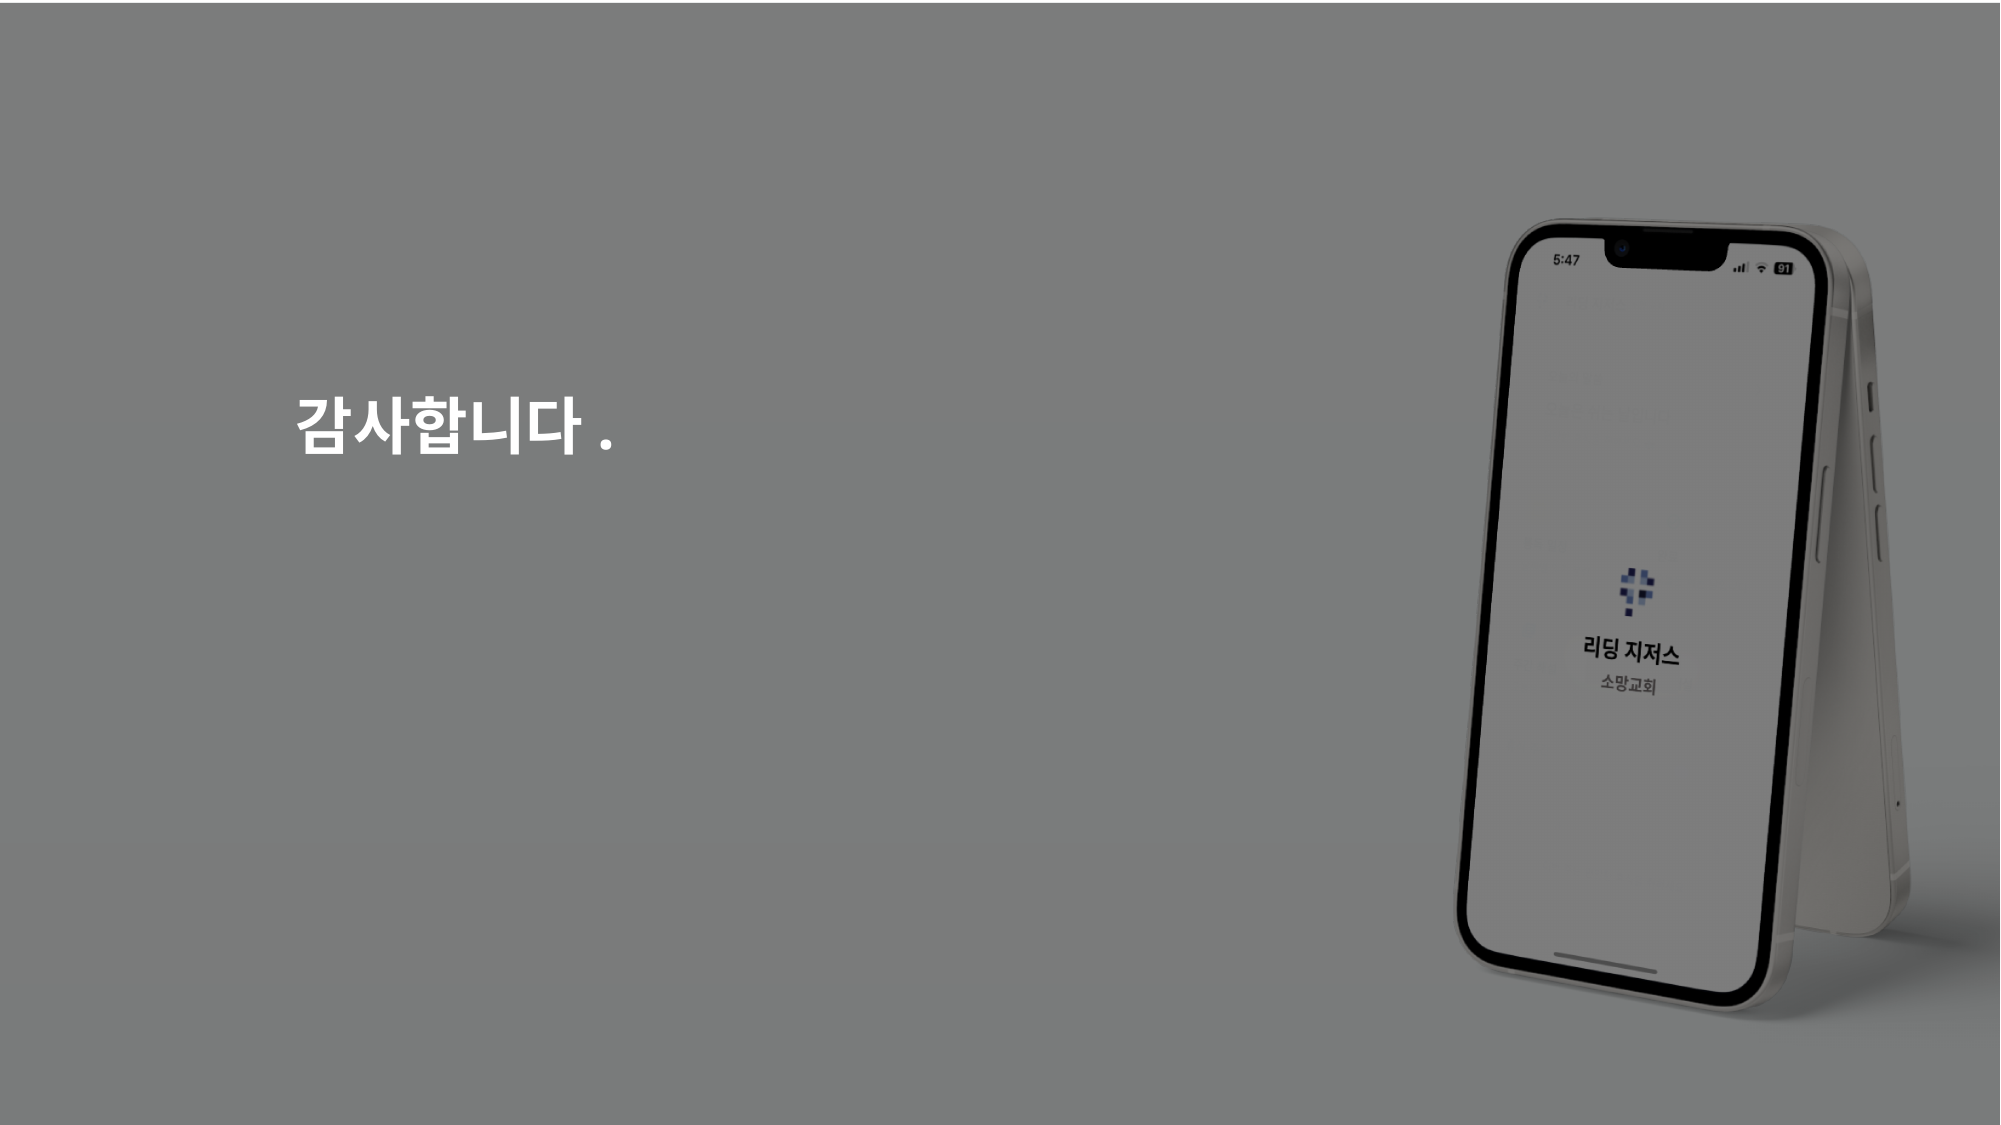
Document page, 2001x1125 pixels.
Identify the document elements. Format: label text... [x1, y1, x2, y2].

picture [1012, 129, 2001, 1086]
title 감사합니다. [280, 374, 1863, 485]
